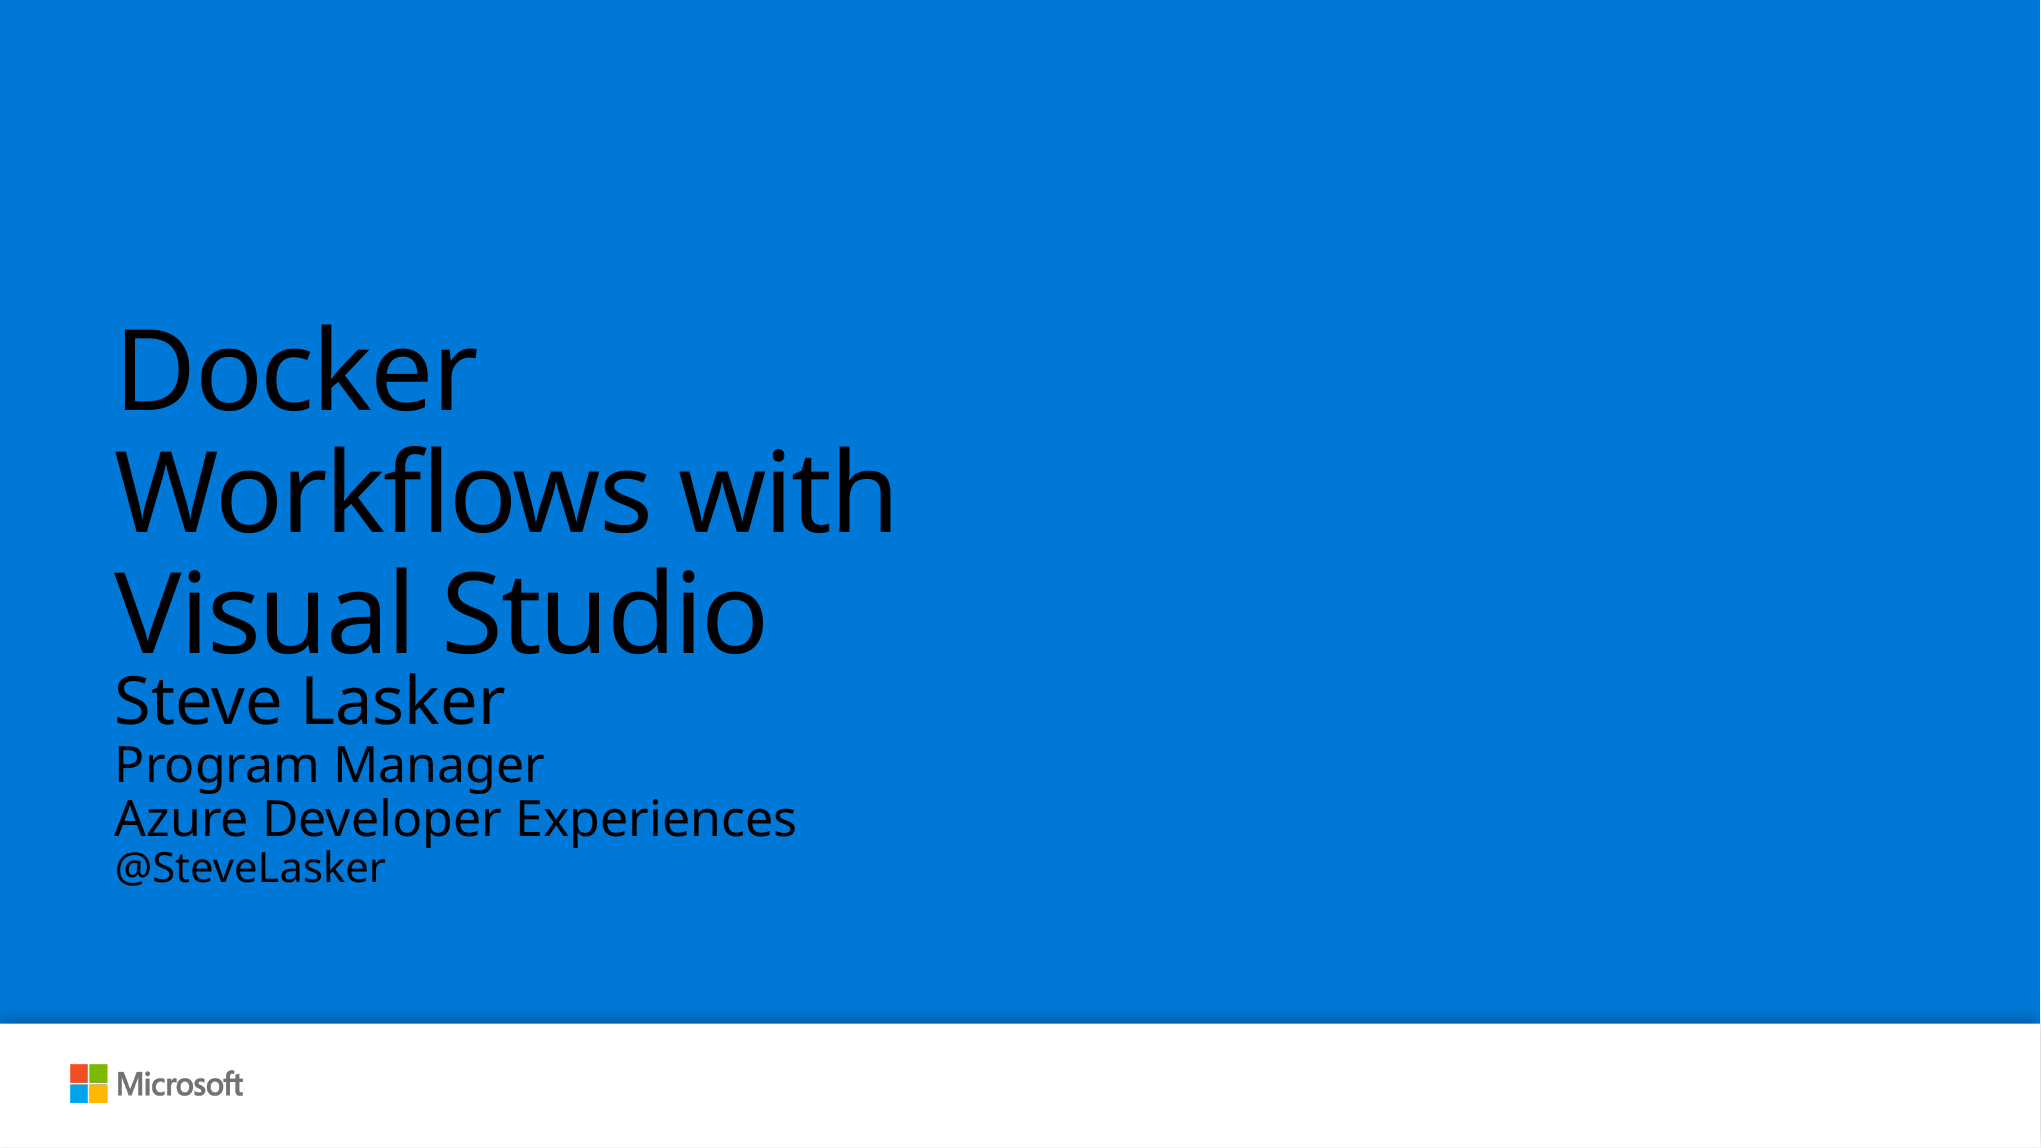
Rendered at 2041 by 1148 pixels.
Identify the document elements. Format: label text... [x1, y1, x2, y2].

list Steve Lasker Program Manager Azure Developer Experiences @SteveLasker [90, 648, 1021, 949]
title Docker Workflows with Visual Studio [90, 298, 1021, 648]
picture [70, 1064, 243, 1103]
